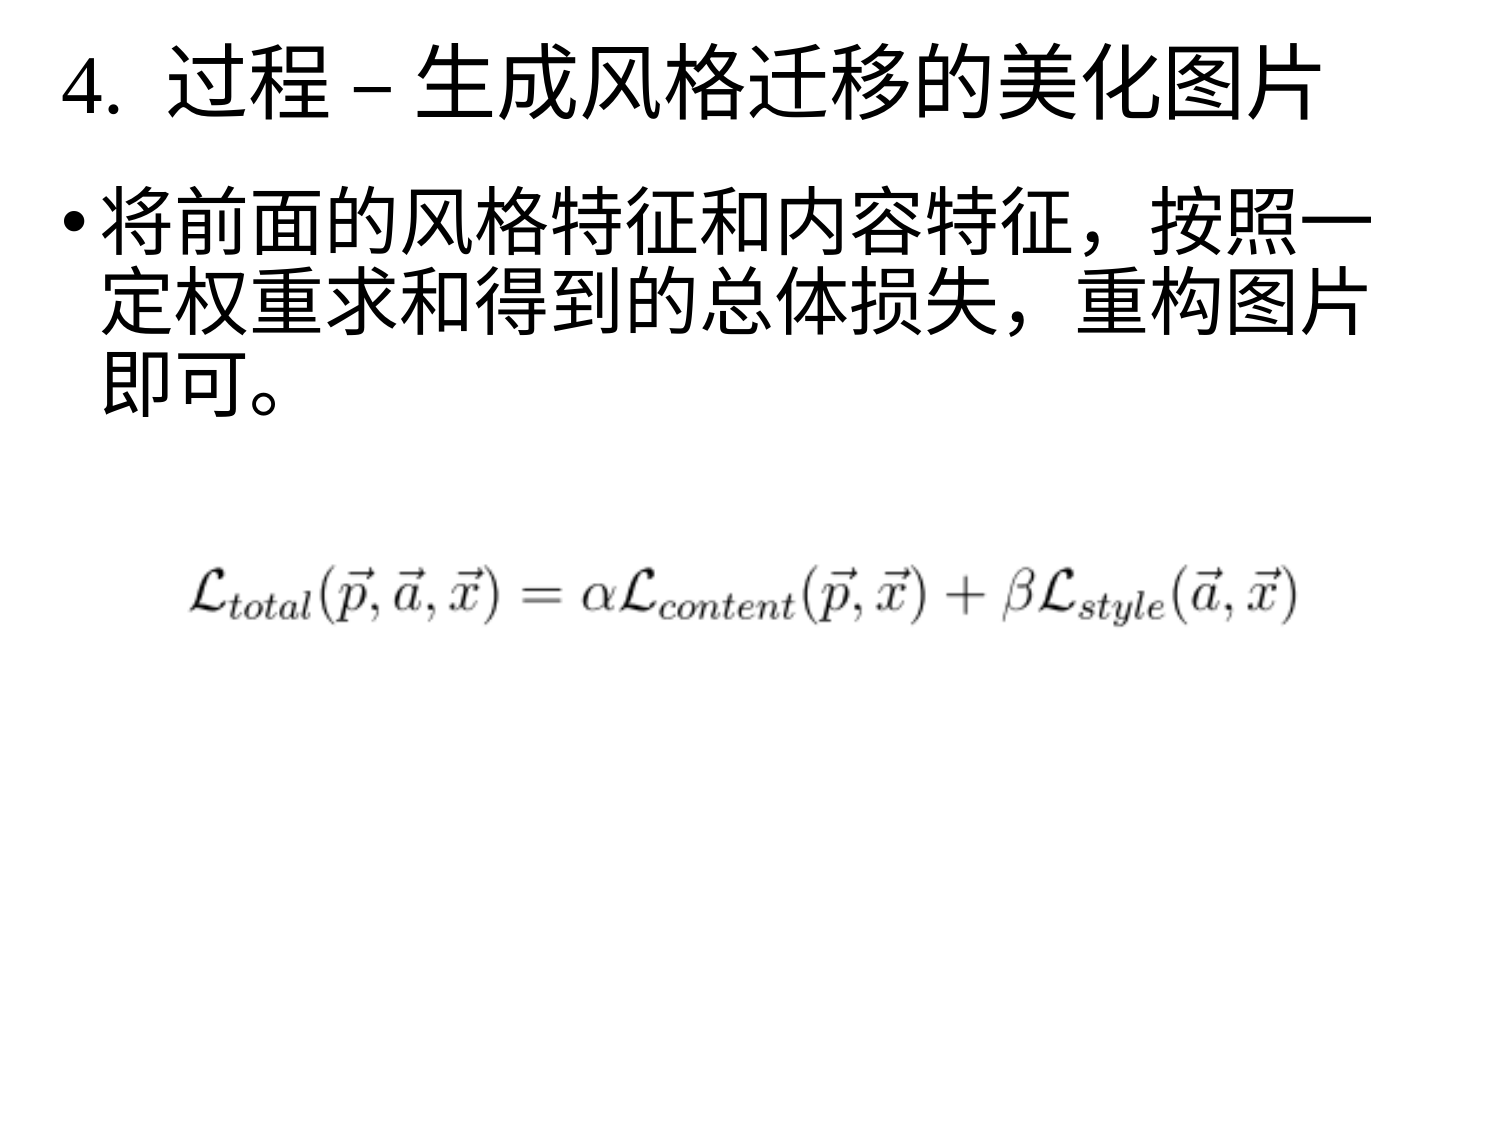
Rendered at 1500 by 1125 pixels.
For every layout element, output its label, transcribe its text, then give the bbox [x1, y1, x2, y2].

list 将前面的风格特征和内容特征，按照一定权重求和得到的总体损失，重构图片即可。 [46, 176, 1450, 1019]
title 4. 过程 – 生成风格迁移的美化图片 [46, 32, 1450, 140]
picture [113, 518, 1383, 677]
